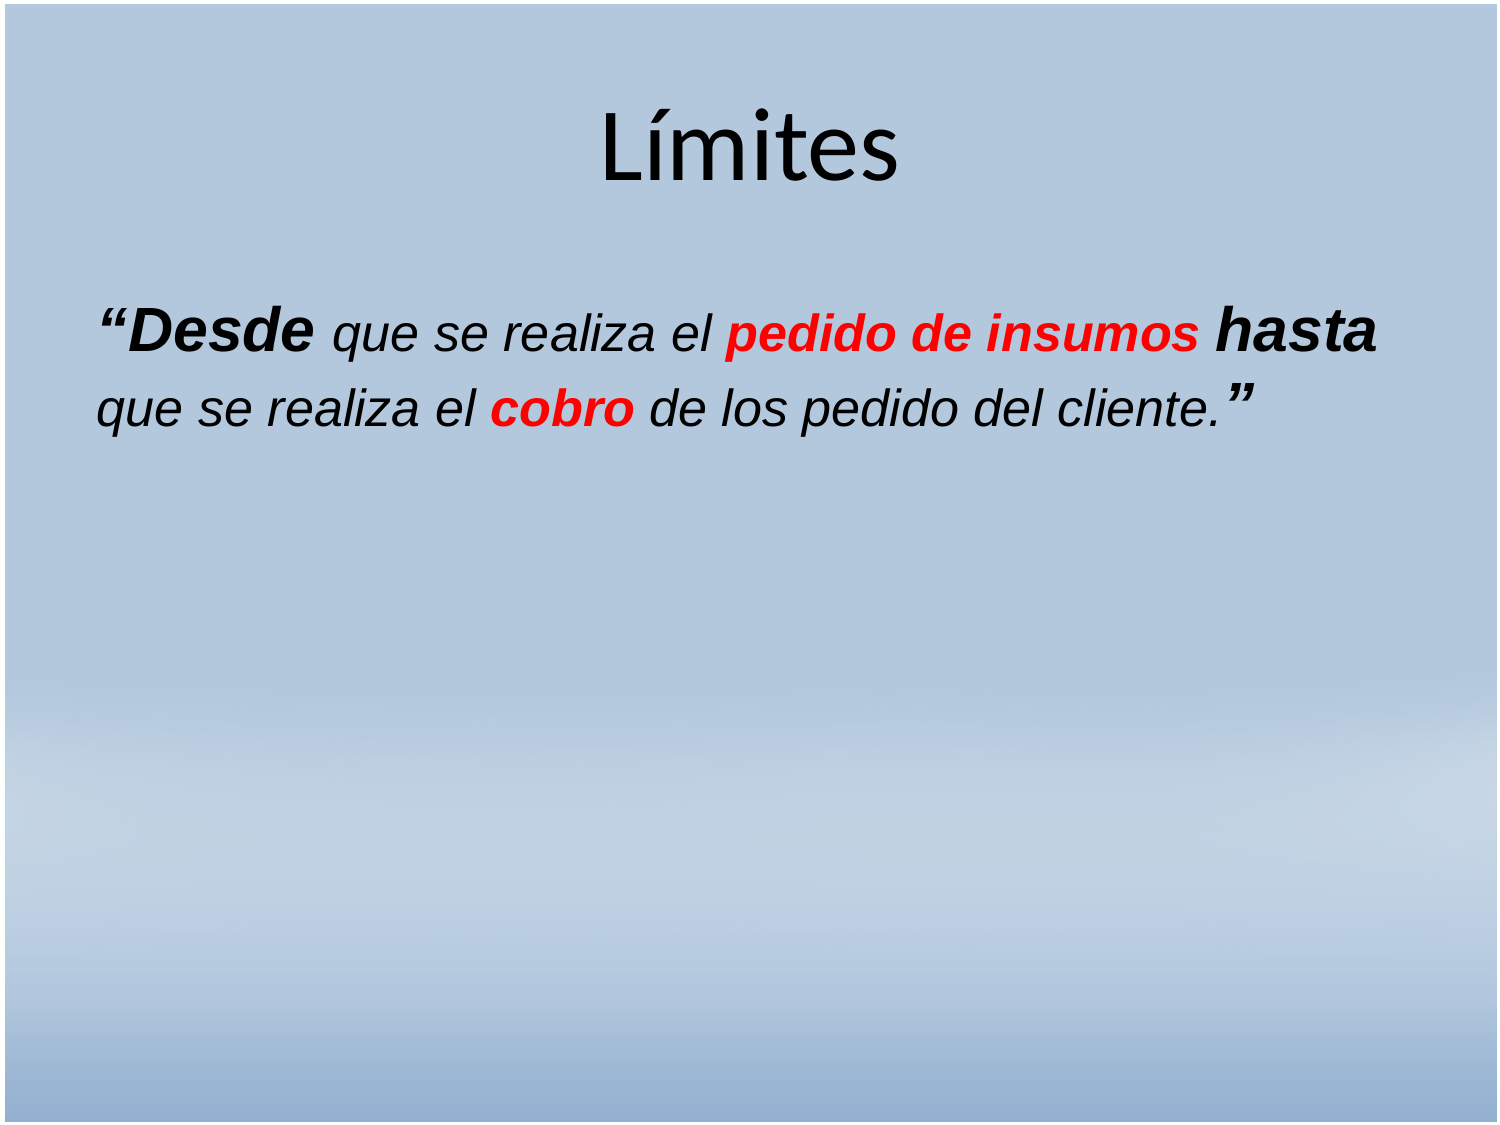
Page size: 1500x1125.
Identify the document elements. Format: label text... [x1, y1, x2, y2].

text_box “Desde que se realiza el pedido de insumos hasta que se realiza el cobro de los pedido del cliente.” [82, 281, 1454, 509]
title Límites [74, 44, 1426, 233]
picture [0, 0, 1500, 1125]
